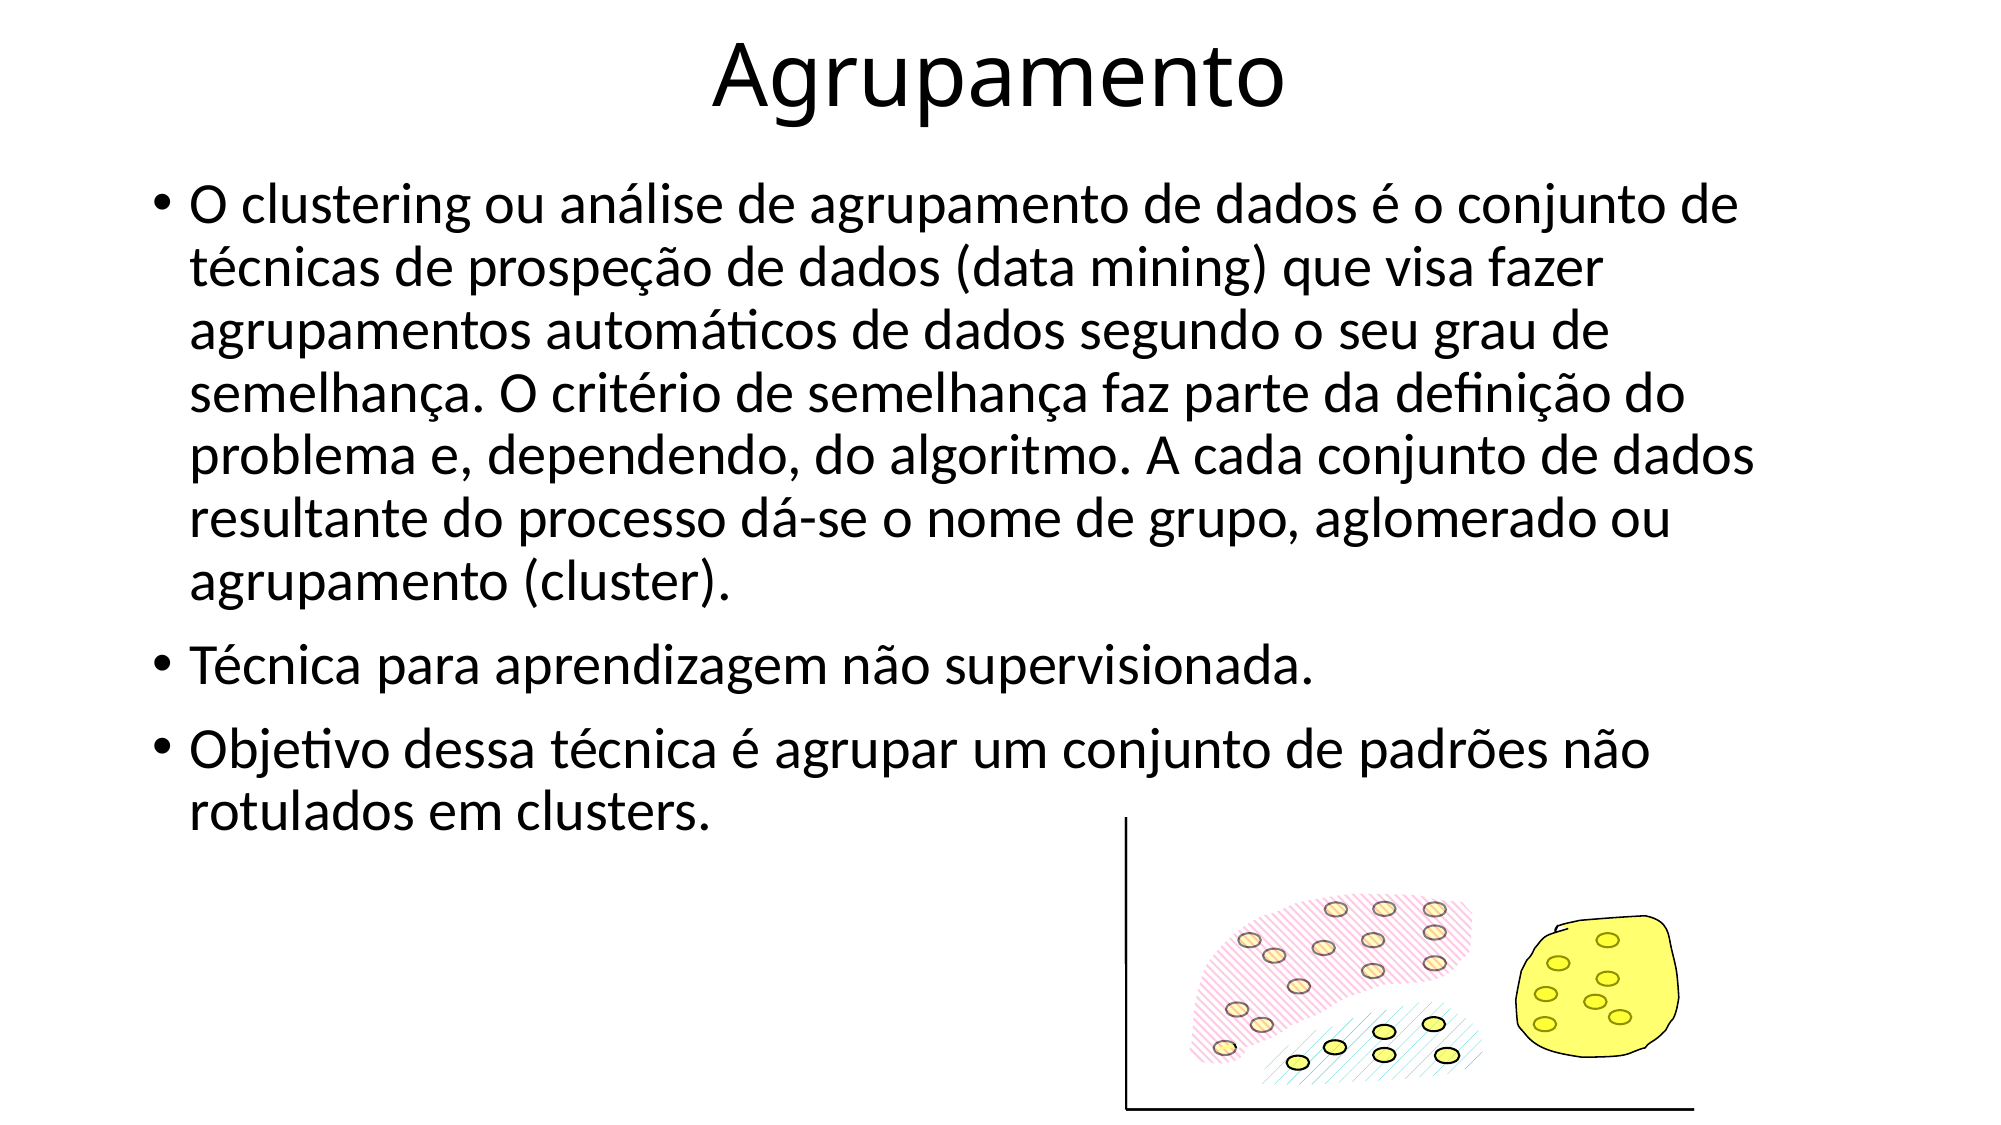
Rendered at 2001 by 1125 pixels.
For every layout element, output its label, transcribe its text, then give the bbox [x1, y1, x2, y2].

title Agrupamento [137, 22, 1863, 133]
list O clustering ou análise de agrupamento de dados é o conjunto de técnicas de prospeção de dados (data mining) que visa fazer agrupamentos automáticos de dados segundo o seu grau de semelhança. O critério de semelhança faz parte da definição do problema e, dependendo, do algoritmo. A cada conjunto de dados resultante do processo dá-se o nome de grupo, aglomerado ou agrupamento (cluster). Técnica para aprendizagem não supervisionada. Objetivo dessa técnica é agrupar um conjunto de padrões não rotulados em clusters. [137, 165, 1863, 1110]
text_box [1125, 817, 1695, 1110]
